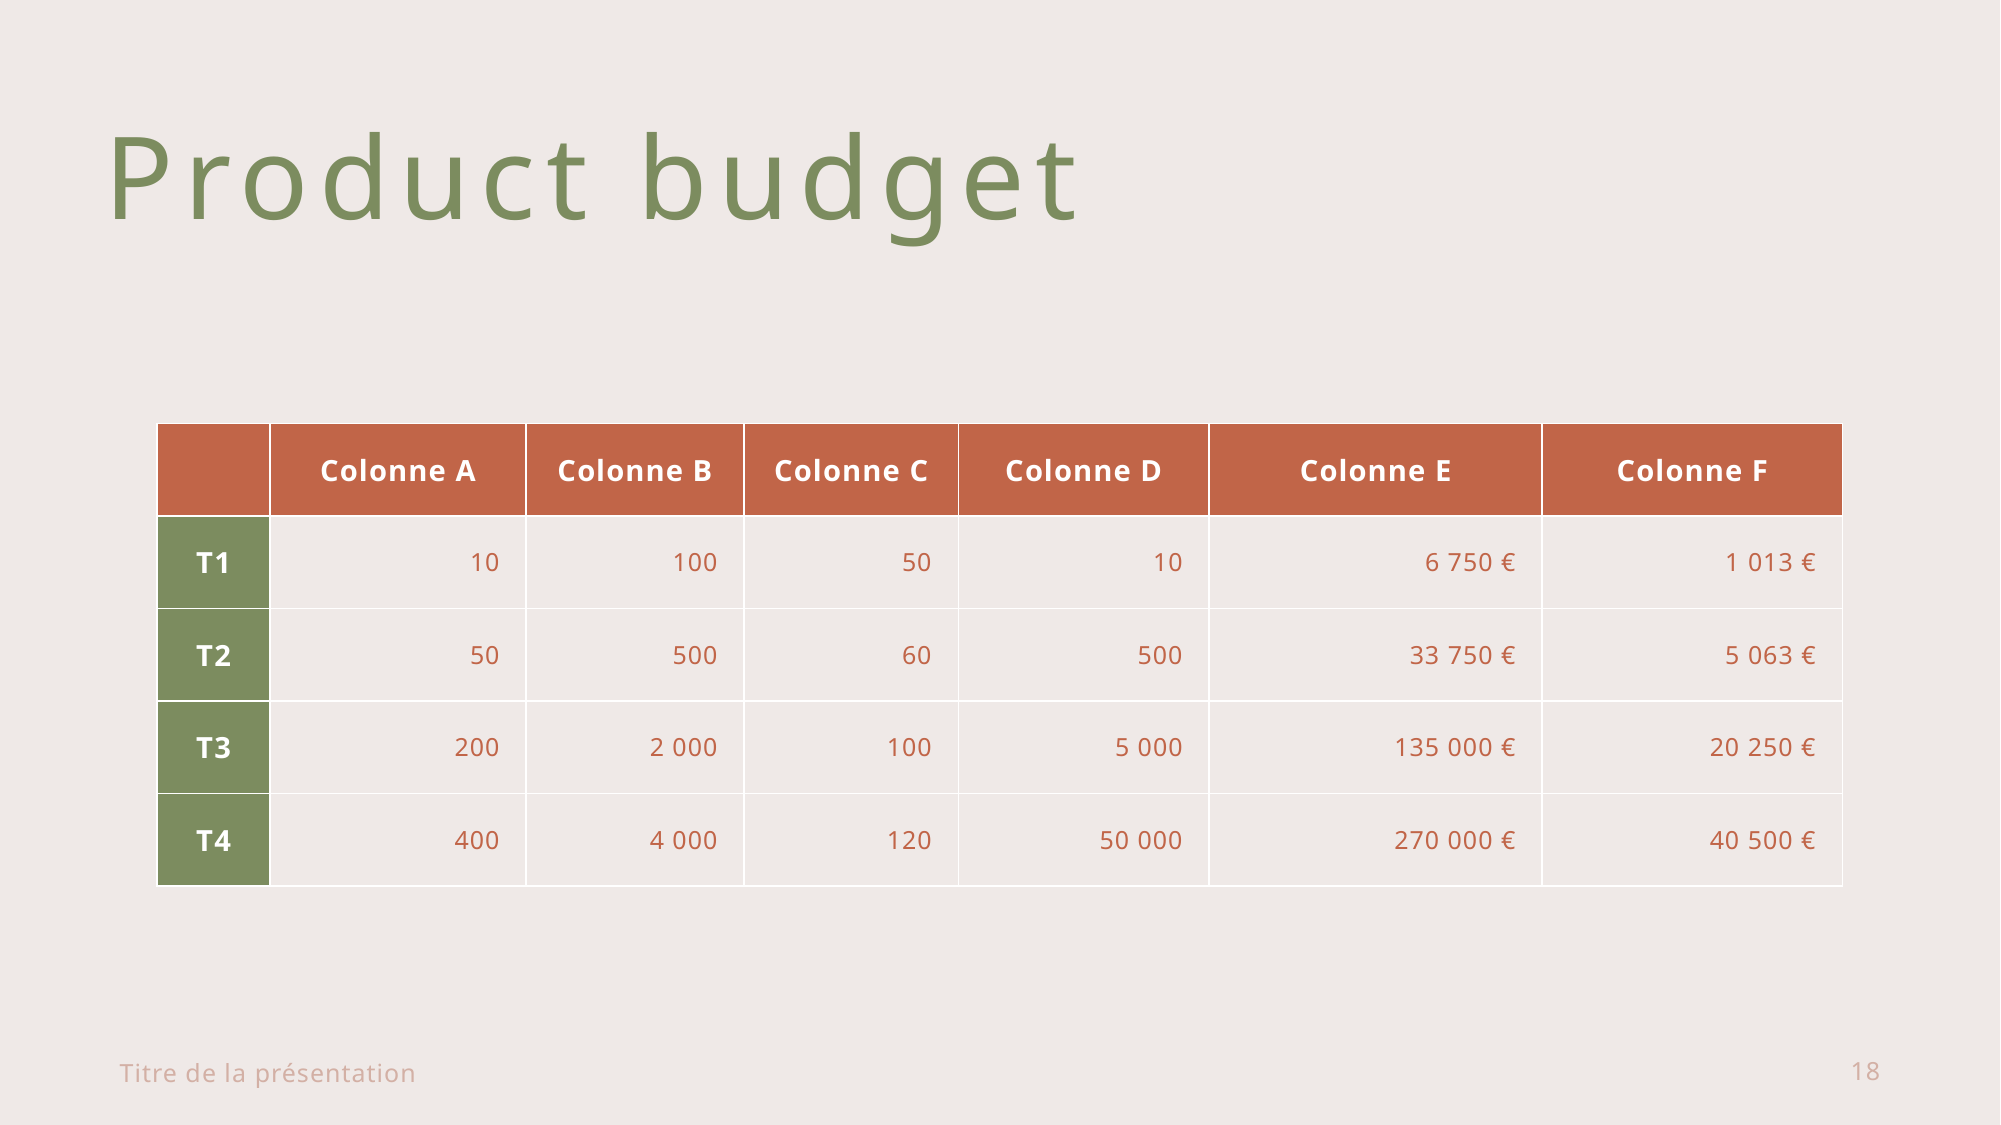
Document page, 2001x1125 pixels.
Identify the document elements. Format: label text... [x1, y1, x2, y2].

table_cell 100 [745, 702, 958, 793]
table_cell 33 750 € [1210, 609, 1541, 700]
table_cell 10 [271, 517, 525, 608]
table_cell 1 013 € [1543, 517, 1842, 608]
table_header Colonne C [745, 424, 958, 515]
table_cell 5 063 € [1543, 609, 1842, 700]
table_cell 400 [271, 794, 525, 885]
slide_number 18 [1445, 1042, 1896, 1103]
table_cell T1 [158, 517, 269, 608]
table_cell 500 [959, 609, 1208, 700]
table_cell 50 [745, 517, 958, 608]
table_cell 200 [271, 702, 525, 793]
table_cell T2 [158, 609, 269, 700]
table_cell 20 250 € [1543, 702, 1842, 793]
table_cell 500 [527, 609, 743, 700]
table_header Colonne A [271, 424, 525, 515]
title Product budget [104, 105, 1896, 361]
table_cell 100 [527, 517, 743, 608]
table_cell 135 000 € [1210, 702, 1541, 793]
table_cell 270 000 € [1210, 794, 1541, 885]
table_cell 120 [745, 794, 958, 885]
table_header Colonne D [959, 424, 1208, 515]
table_header Colonne F [1543, 424, 1842, 515]
table_header Colonne B [527, 424, 743, 515]
table_cell 4 000 [527, 794, 743, 885]
table_cell 60 [745, 609, 958, 700]
table_cell T3 [158, 702, 269, 793]
table_cell 50 [271, 609, 525, 700]
table_cell 6 750 € [1210, 517, 1541, 608]
table_cell 50 000 [959, 794, 1208, 885]
table_cell 5 000 [959, 702, 1208, 793]
table_header [158, 424, 269, 515]
table_cell 40 500 € [1543, 794, 1842, 885]
table_cell 10 [959, 517, 1208, 608]
table_header Colonne E [1210, 424, 1541, 515]
table_cell T4 [158, 794, 269, 885]
footer Titre de la présentation [104, 1042, 780, 1103]
table_cell 2 000 [527, 702, 743, 793]
